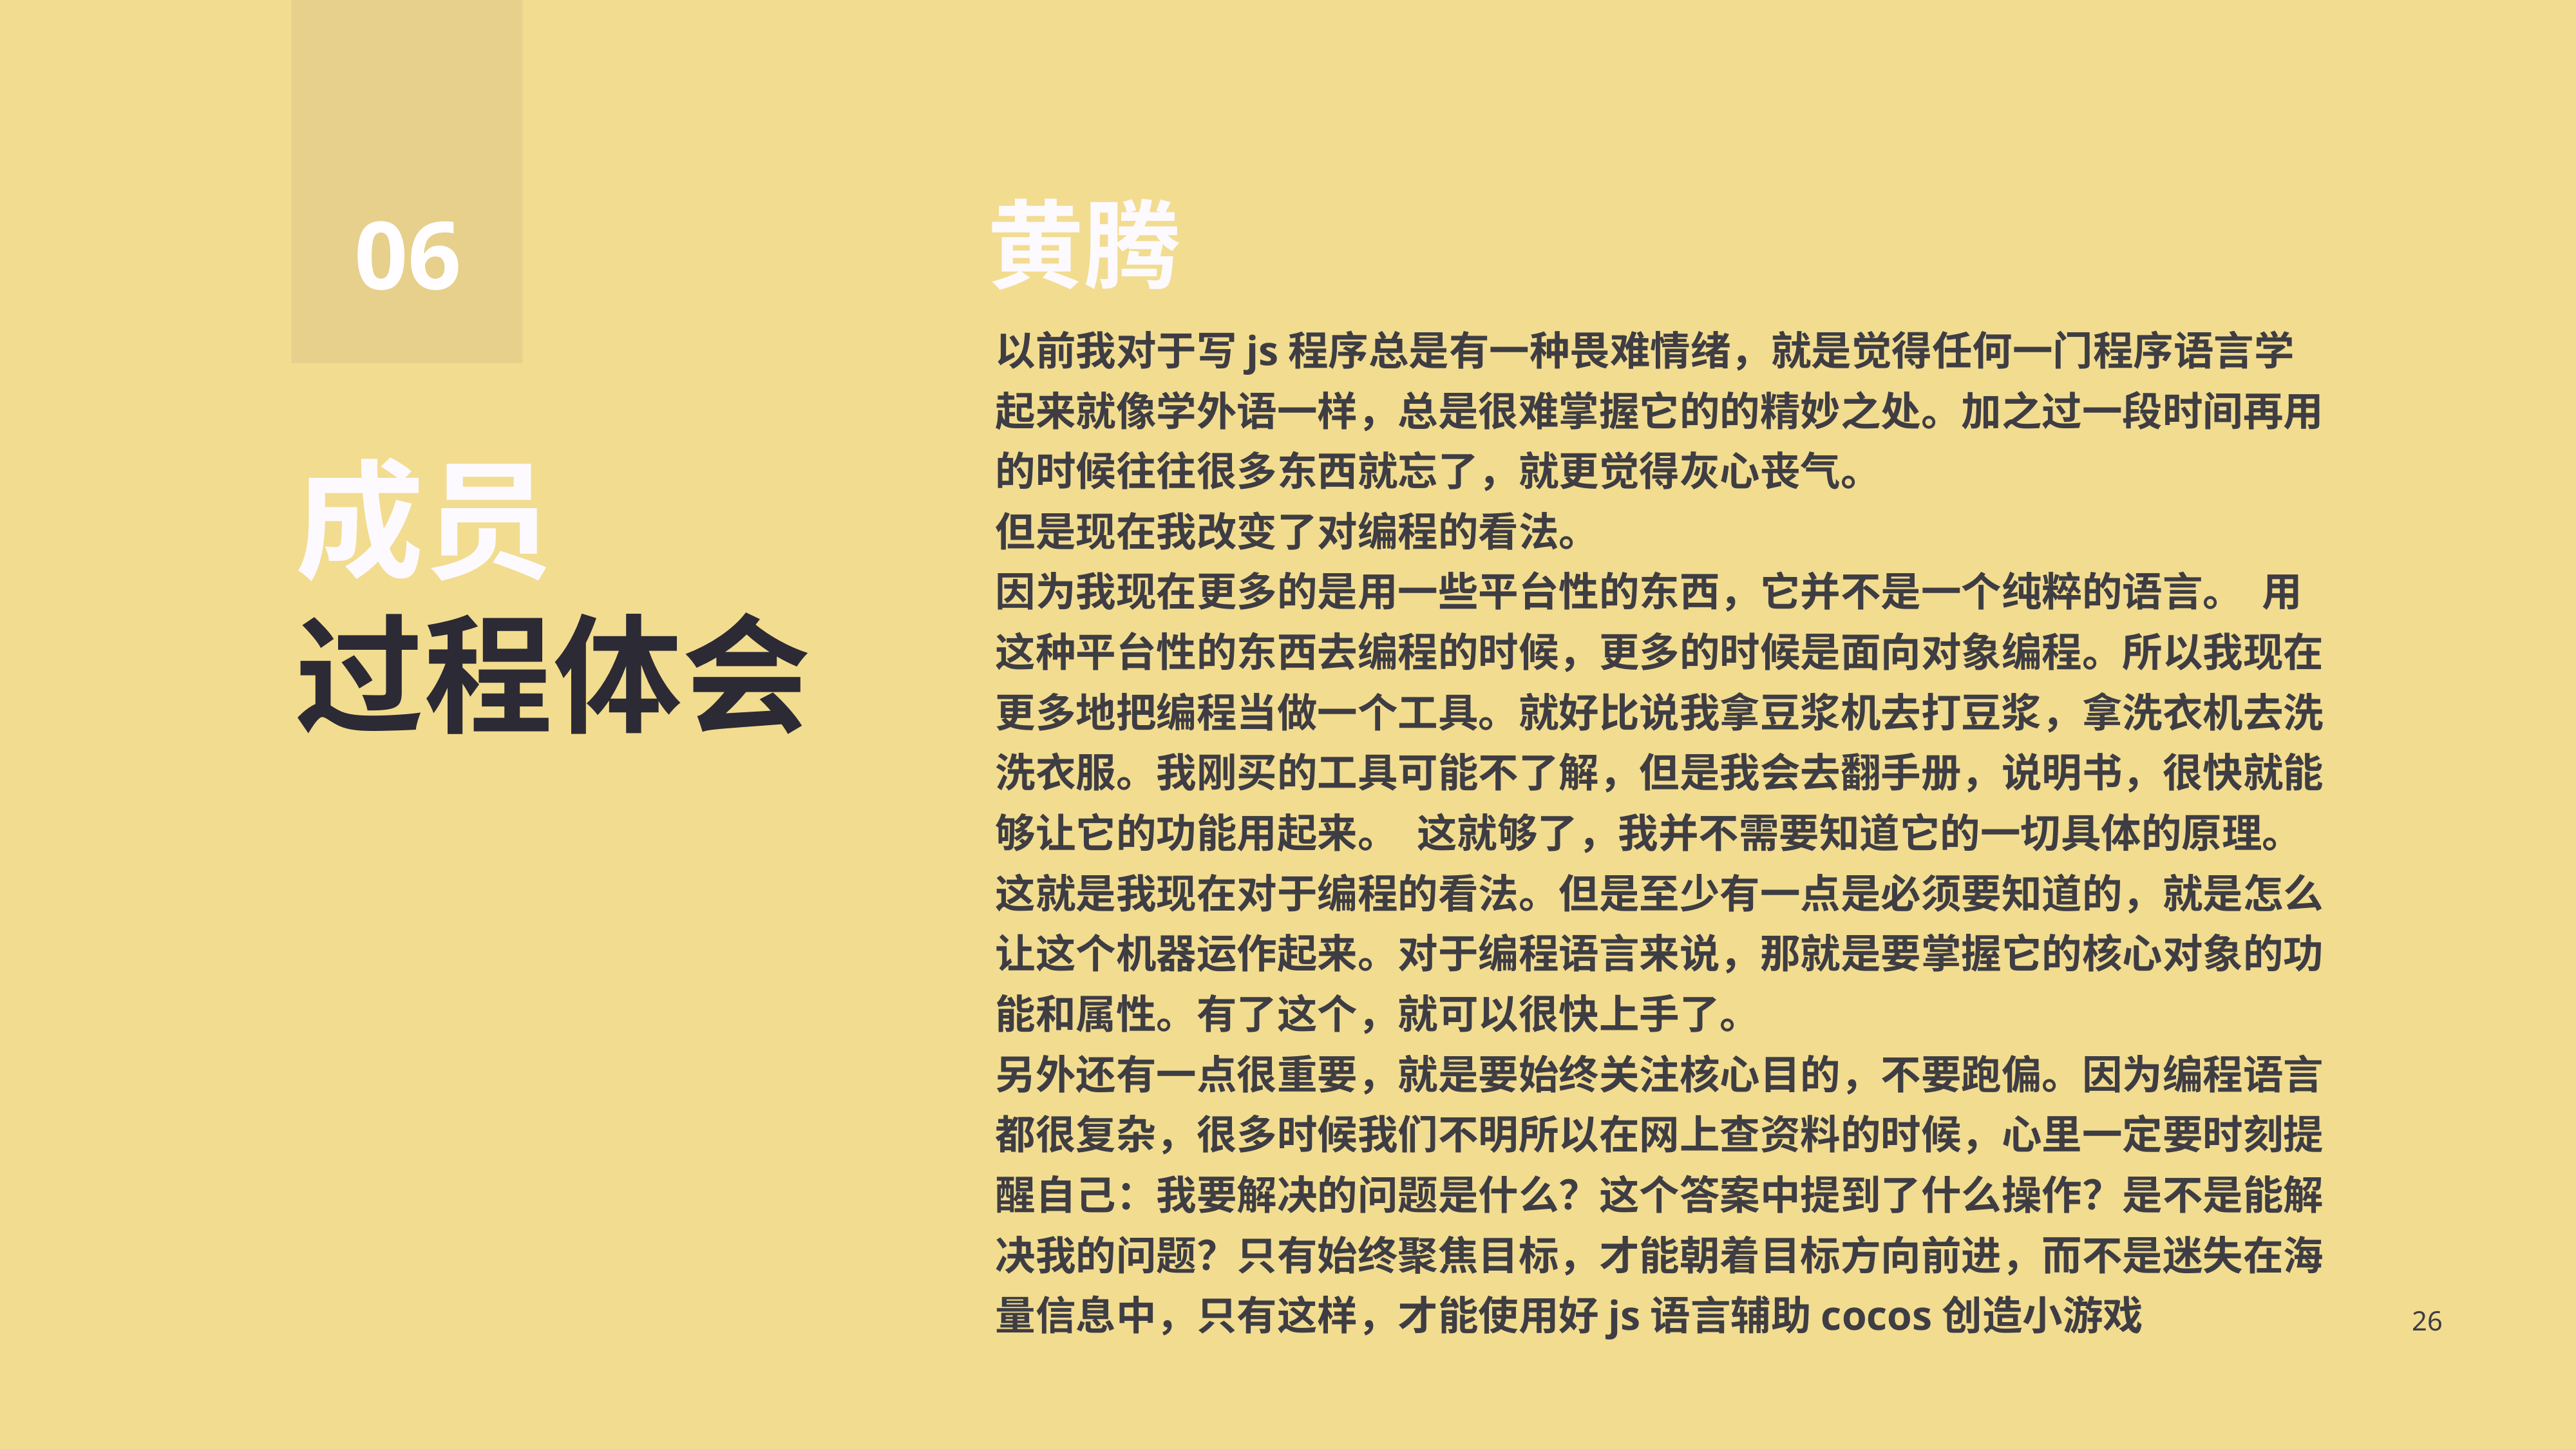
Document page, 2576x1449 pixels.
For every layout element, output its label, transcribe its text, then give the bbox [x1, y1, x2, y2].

text_box 以前我对于写js程序总是有一种畏难情绪，就是觉得任何一门程序语言学起来就像学外语一样，总是很难掌握它的的精妙之处。加之过一段时间再用的时候往往很多东西就忘了，就更觉得灰心丧气。 但是现在我改变了对编程的看法。 因为我现在更多的是用一些平台性的东西，它并不是一个纯粹的语言。﻿用这种平台性的东西去编程的时候，更多的时候是面向对象编程。所以我现在更多地把编程当做一个工具。就好比说我拿豆浆机去打豆浆，拿洗衣机去洗洗衣服。我刚买的工具可能不了解，但是我会去翻手册，说明书，很快就能够让它的功能用起来。﻿﻿这就够了，我并不需要知道它的一切具体的原理。这就是我现在对于编程的看法。但是至少有一点是必须要知道的，就是怎么让这个机器运作起来。对于编程语言来说，那就是要掌握它的核心对象的功能和属性。有了这个，就可以很快上手了。 另外还有一点很重要，就是要始终关注核心目的，不要跑偏。因为编程语言都很复杂，很多时候我们不明所以在网上查资料的时候，心里一定要时刻提醒自己：我要解决的问题是什么？这个答案中提到了什么操作？是不是能解决我的问题？只有始终聚焦目标，才能朝着目标方向前进，而不是迷失在海量信息中，只有这样，才能使用好js语言辅助cocos创造小游戏 [991, 308, 2338, 1449]
text_box 26 [2380, 1300, 2475, 1345]
text_box 黄腾 [983, 156, 1455, 328]
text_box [291, 0, 523, 363]
text_box 成员 过程体会 [291, 435, 870, 799]
